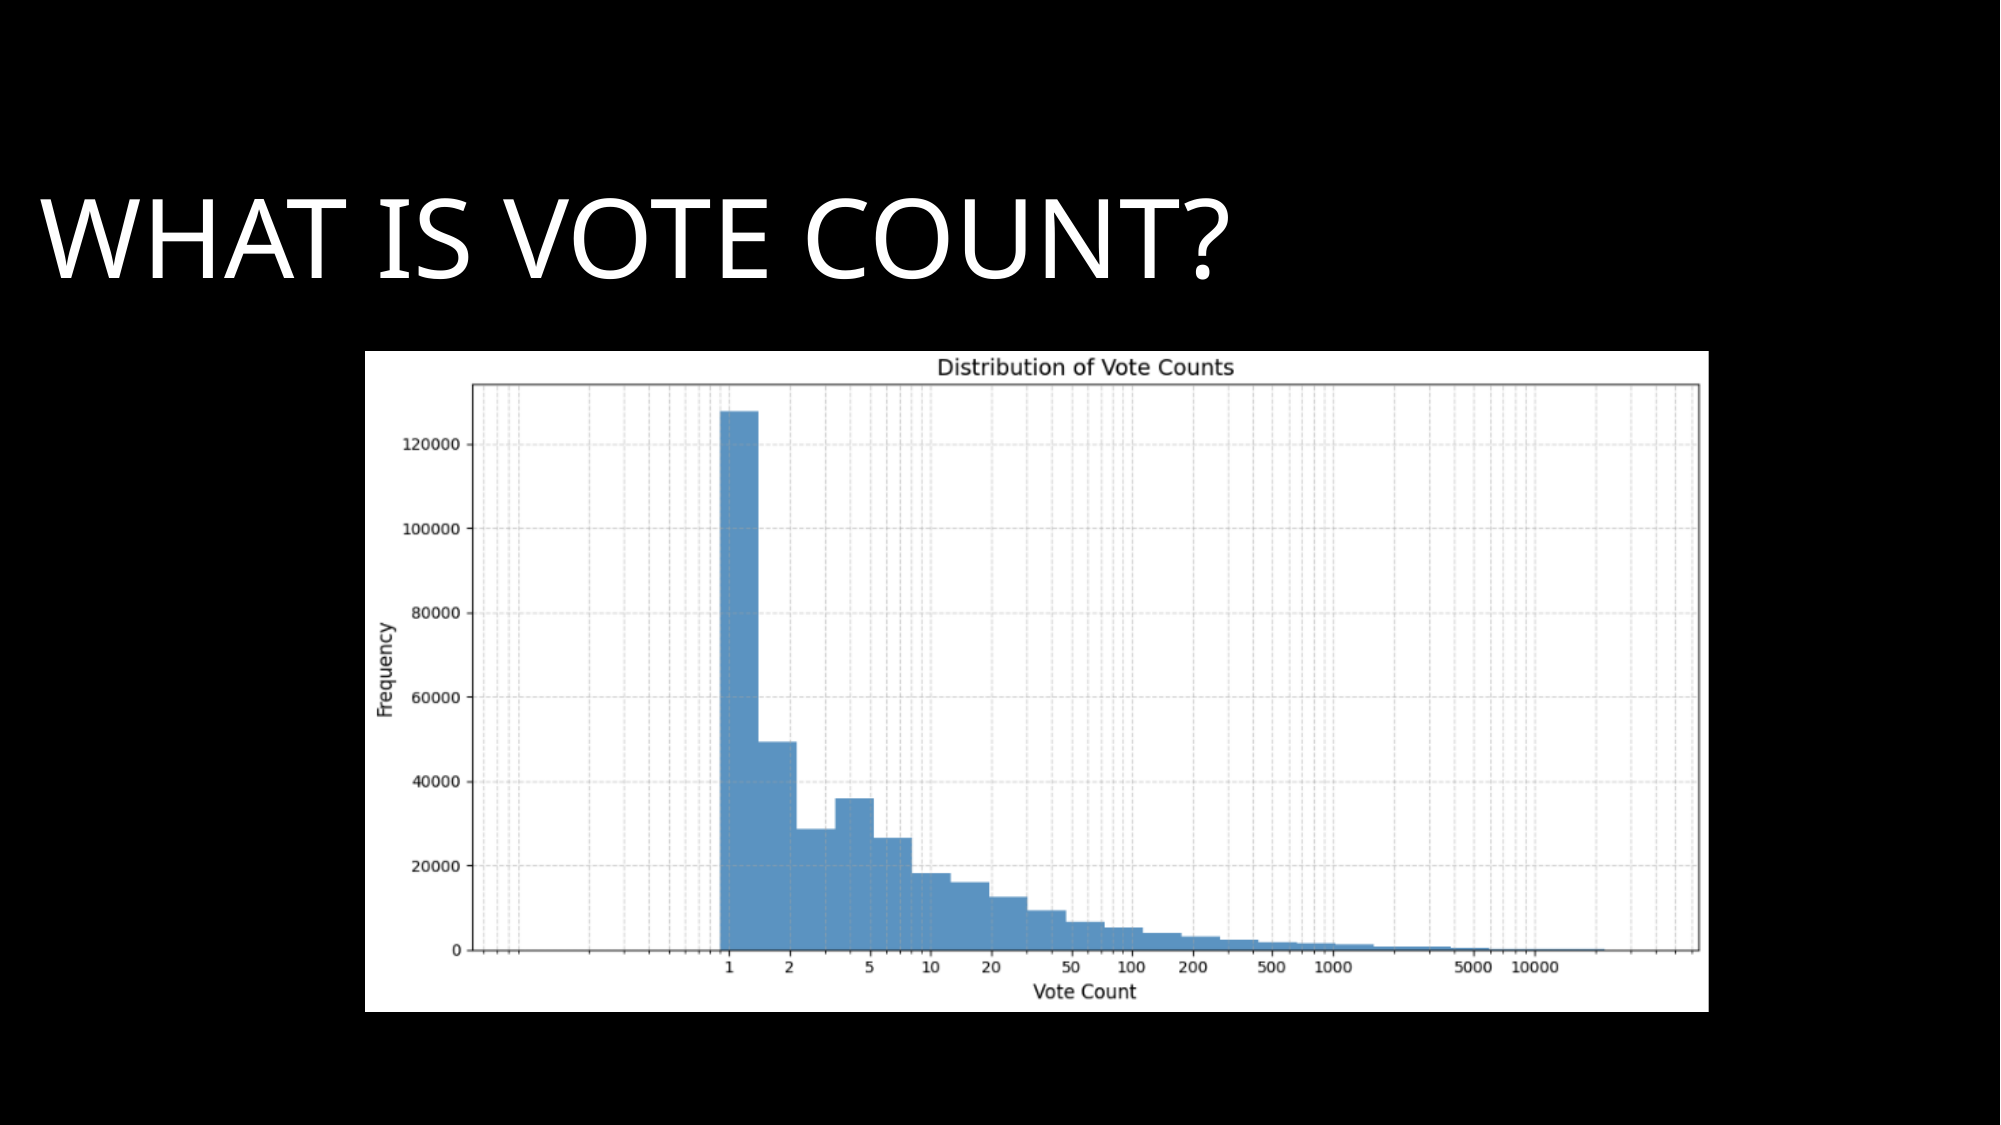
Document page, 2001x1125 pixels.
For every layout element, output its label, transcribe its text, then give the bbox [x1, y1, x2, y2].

picture [365, 351, 1713, 1012]
title What is vote count? [24, 25, 1252, 308]
